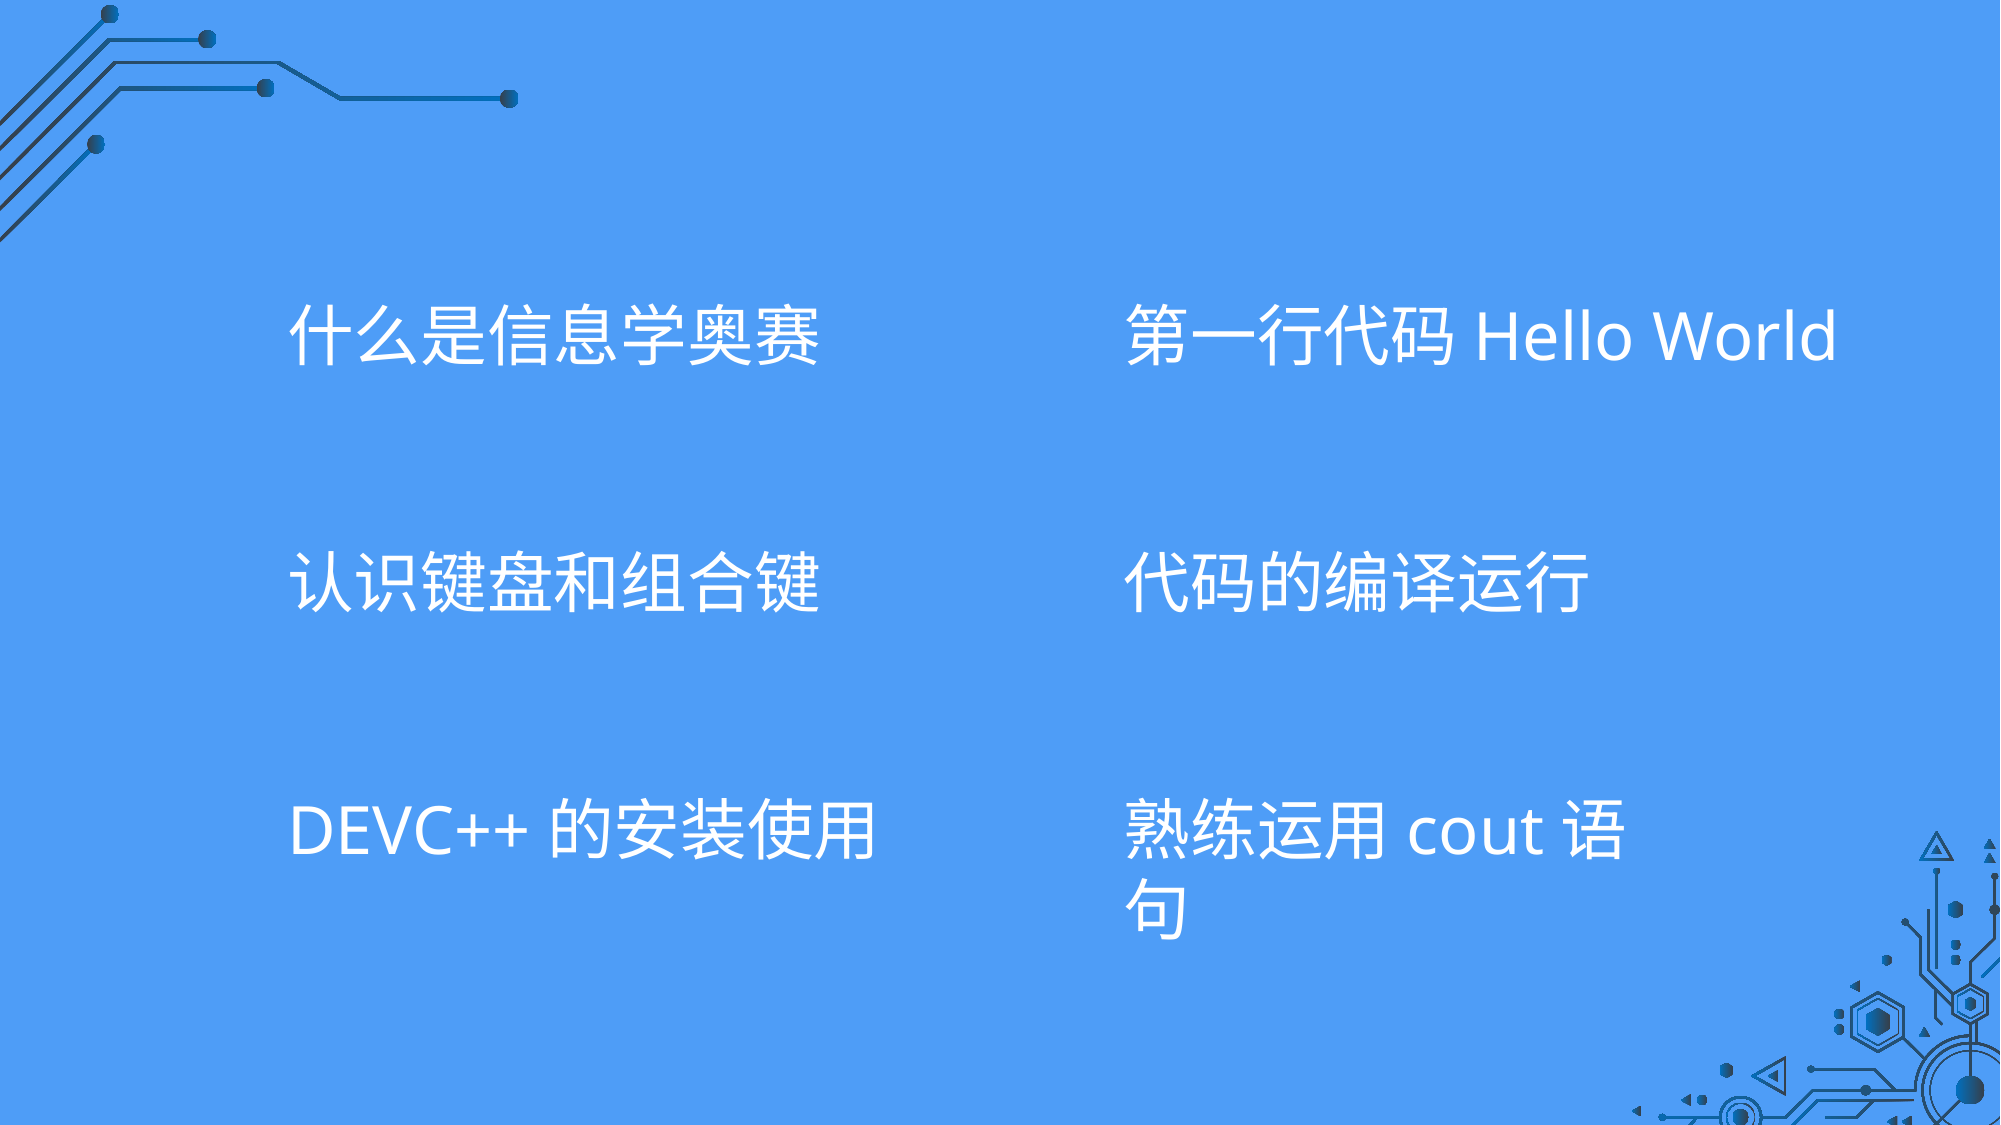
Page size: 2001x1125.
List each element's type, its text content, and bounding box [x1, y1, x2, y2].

text_box DEVC++的安装使用 [272, 780, 941, 876]
text_box 熟练运用cout语句 [1108, 780, 1696, 956]
text_box 第一行代码Hello World [1108, 286, 1873, 381]
text_box 代码的编译运行 [1108, 533, 1677, 629]
text_box 什么是信息学奥赛 [272, 286, 869, 381]
text_box 认识键盘和组合键 [272, 533, 910, 629]
